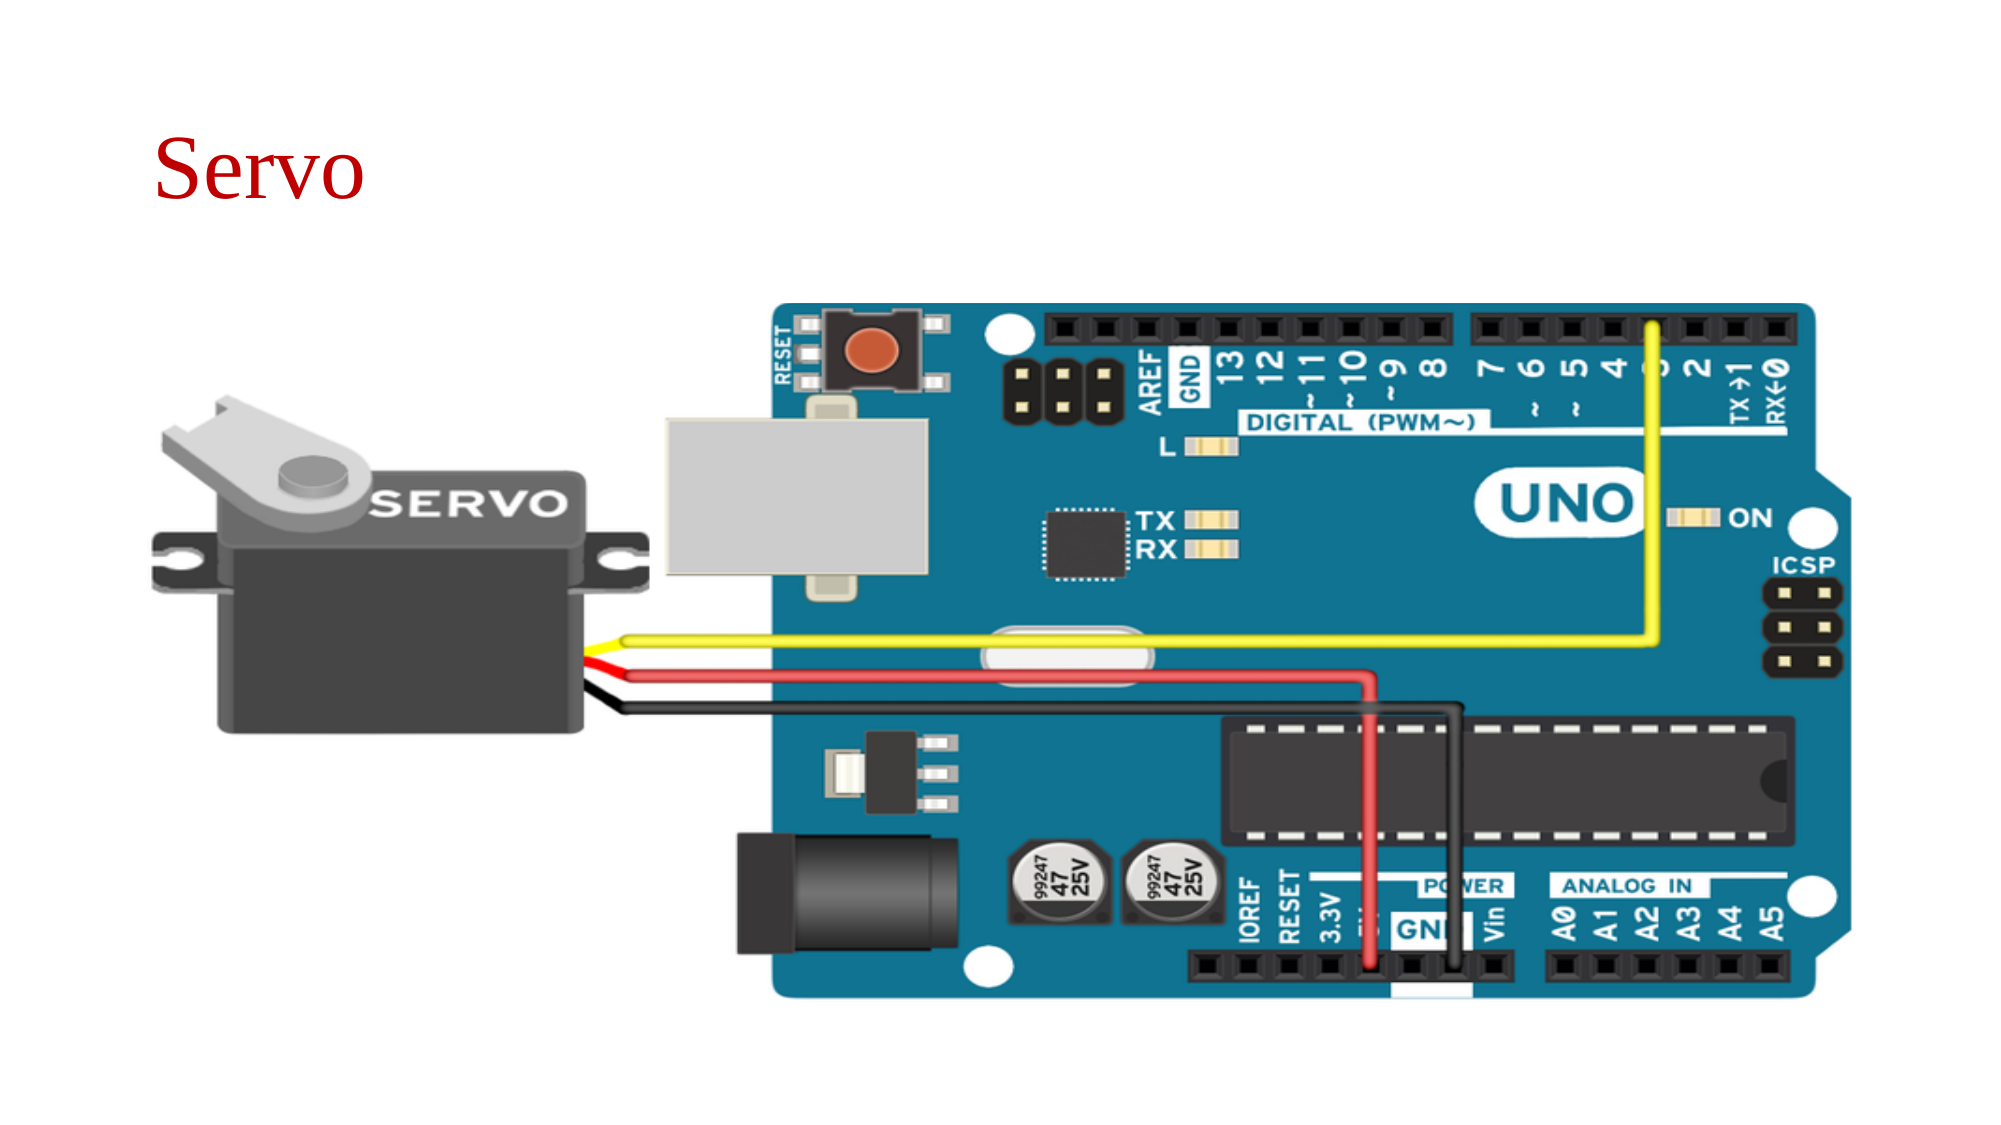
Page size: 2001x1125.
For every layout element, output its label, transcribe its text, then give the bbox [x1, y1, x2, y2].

title Servo [137, 59, 1863, 278]
picture [137, 303, 1863, 1009]
